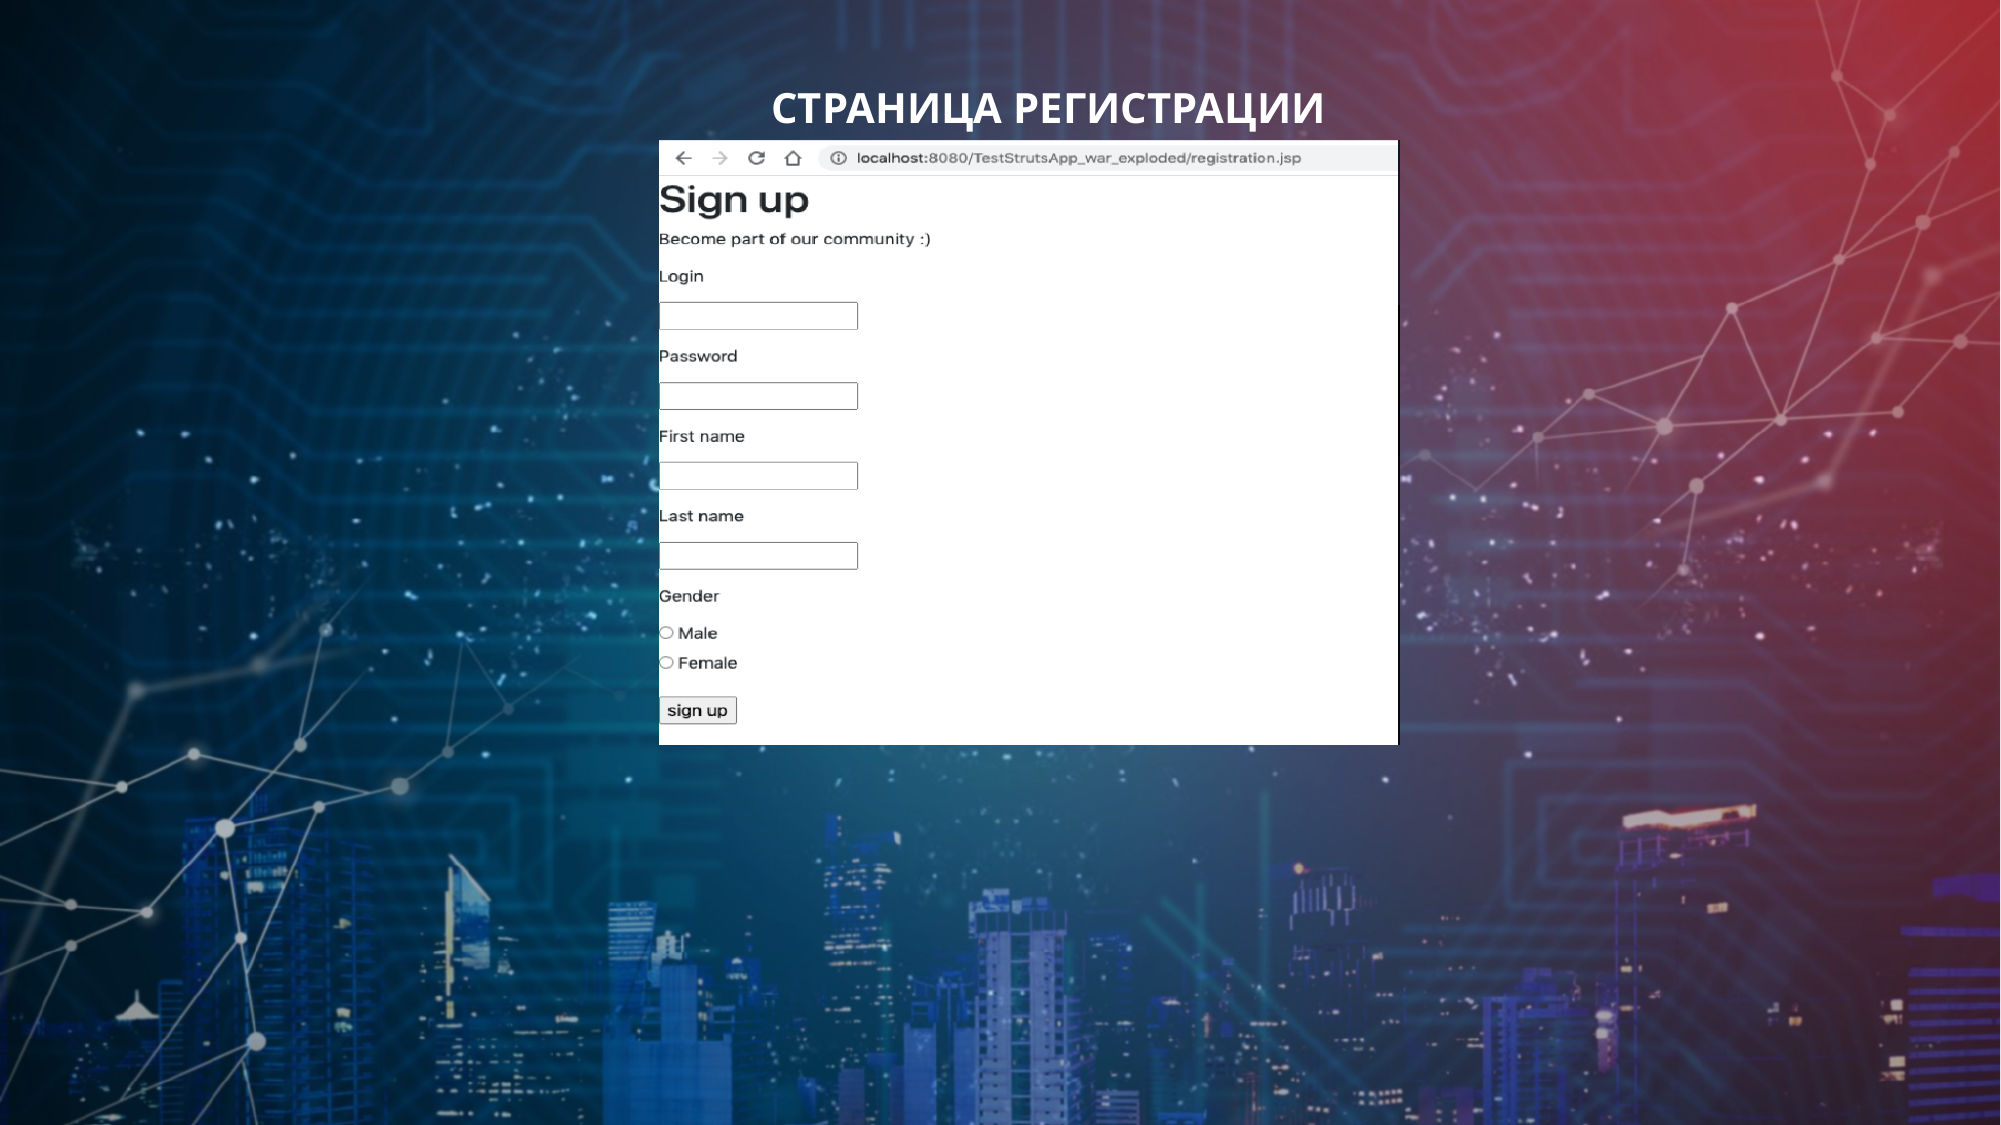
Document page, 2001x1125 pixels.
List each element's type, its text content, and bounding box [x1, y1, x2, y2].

picture [0, 0, 2001, 1125]
title Страница регистрации [562, 48, 1535, 141]
